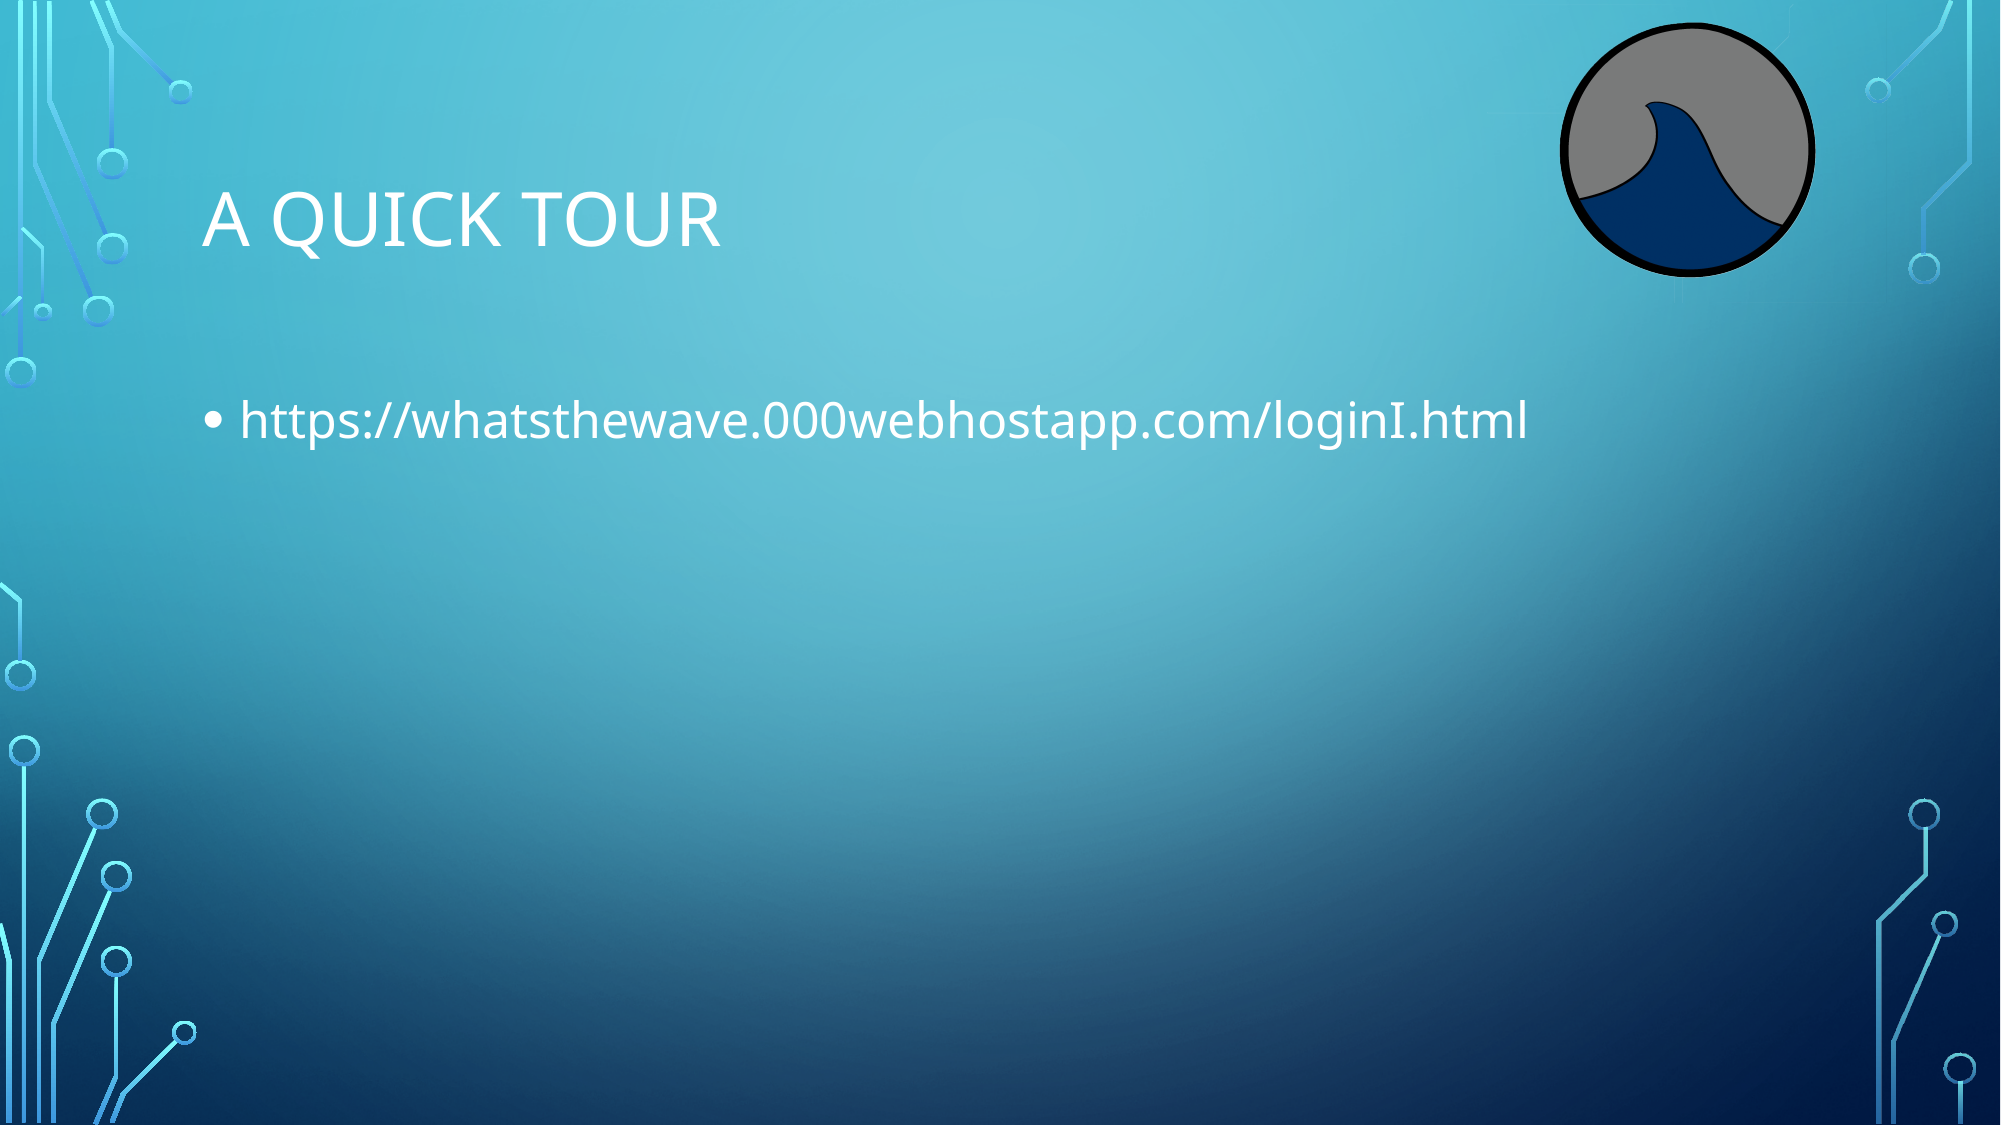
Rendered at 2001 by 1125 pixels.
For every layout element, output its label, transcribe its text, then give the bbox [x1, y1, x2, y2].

title A quick tour [187, 101, 1813, 344]
picture [1481, 3, 1901, 304]
list https://whatsthewave.000webhostapp.com/loginI.html [187, 369, 1813, 950]
